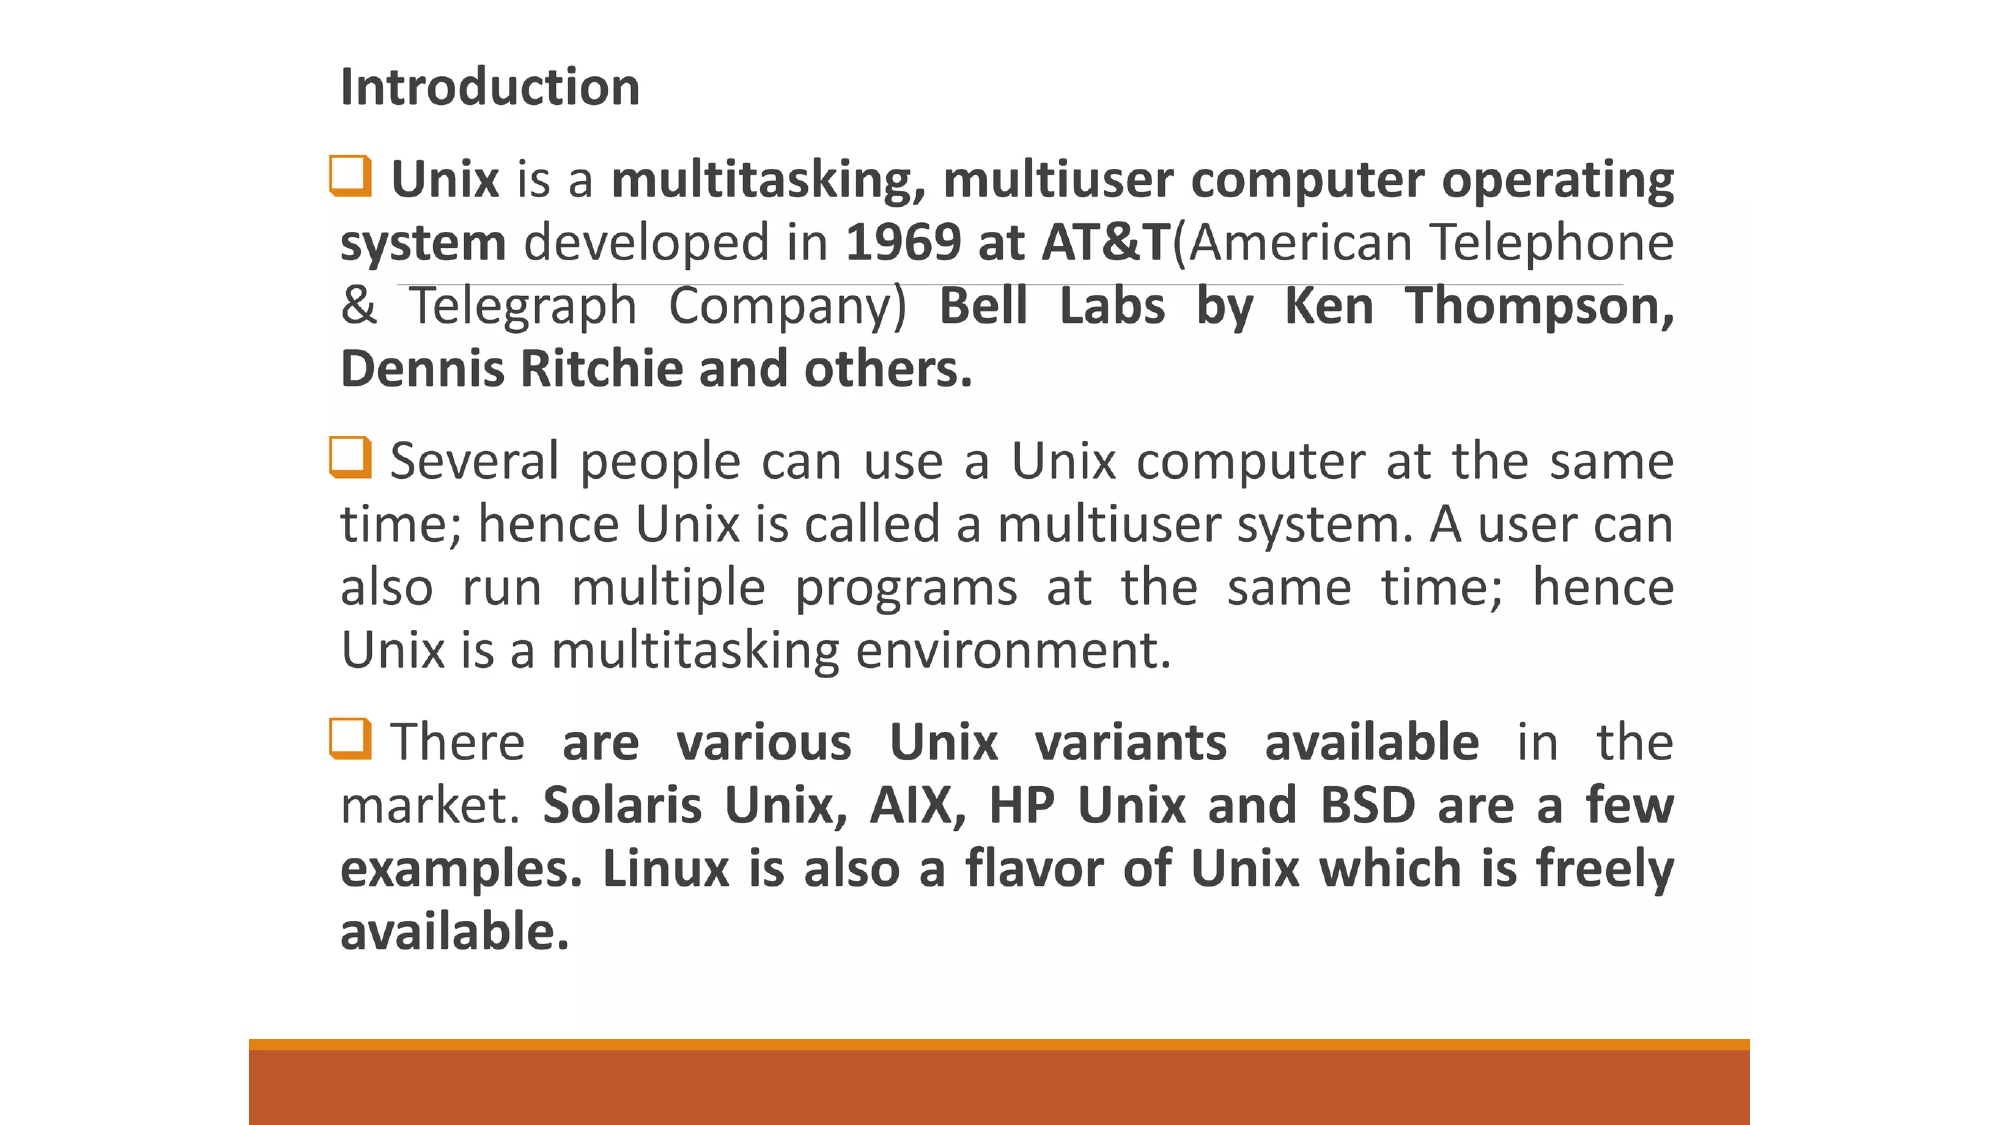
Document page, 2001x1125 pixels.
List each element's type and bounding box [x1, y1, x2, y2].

picture [249, 0, 1751, 1125]
